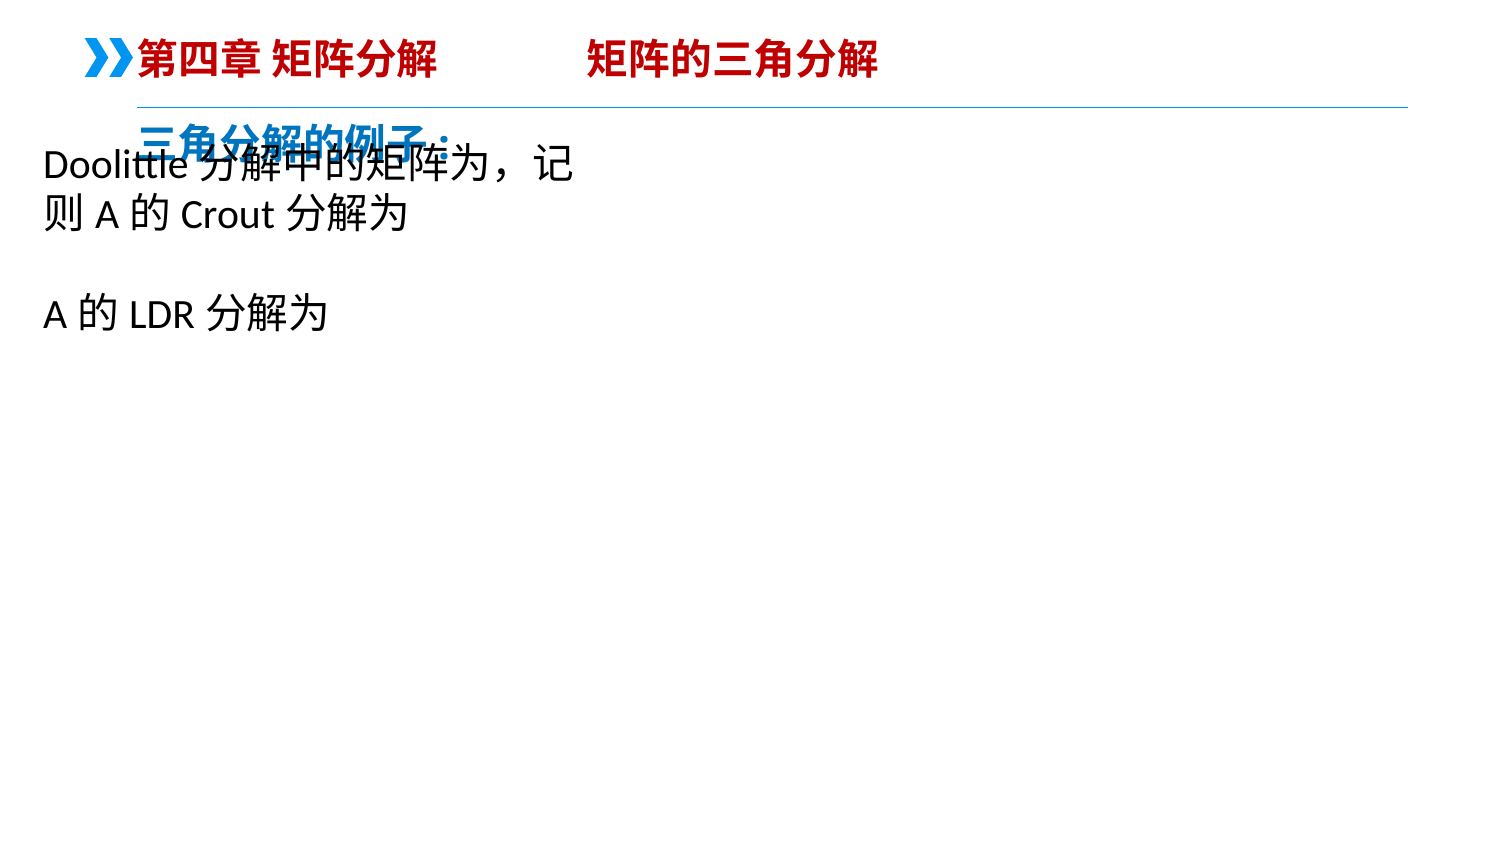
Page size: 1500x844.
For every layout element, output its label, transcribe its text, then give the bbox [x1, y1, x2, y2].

text_box 三角分解的例子: [121, 110, 1444, 236]
text_box [82, 36, 111, 79]
text_box 第四章 矩阵分解 矩阵的三角分解 [136, 26, 1337, 90]
text_box [107, 36, 135, 79]
